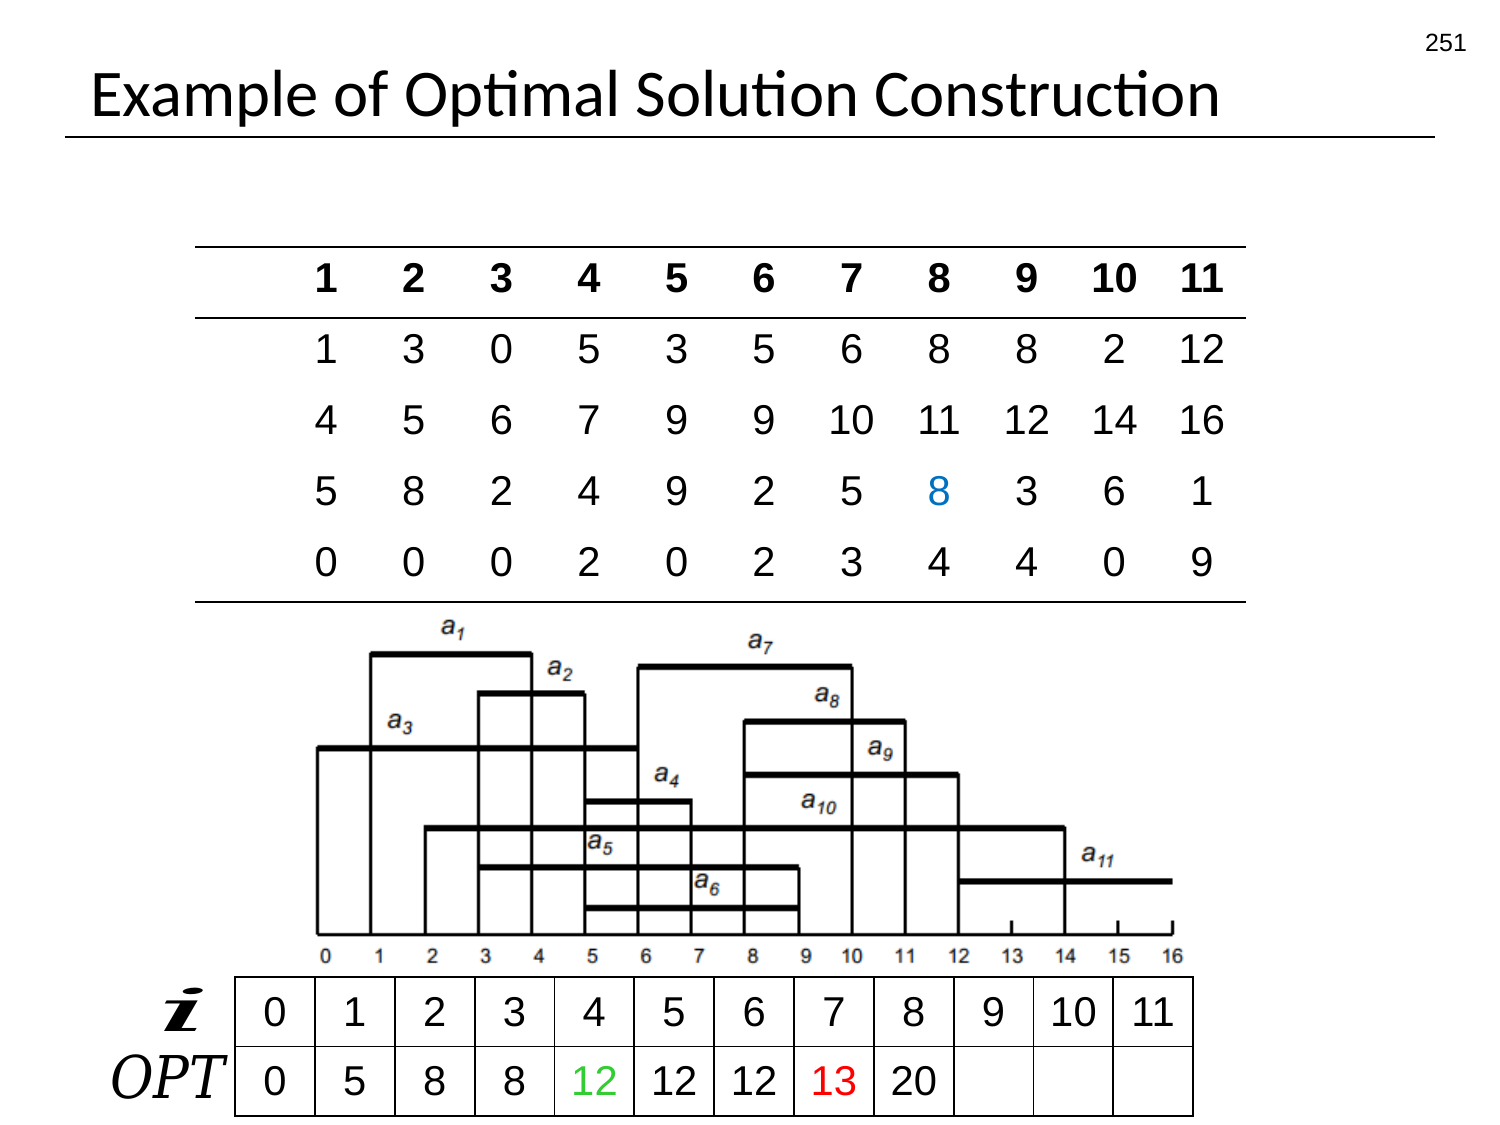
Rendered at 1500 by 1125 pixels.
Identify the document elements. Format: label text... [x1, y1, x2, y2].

table_header 6 [715, 1016, 793, 1046]
table_cell 13 [795, 1047, 873, 1115]
picture [298, 606, 1202, 1007]
table_header 5 [635, 1016, 713, 1046]
title Example of Optimal Solution Construction [75, 20, 1425, 138]
table_cell 0 [236, 1047, 314, 1115]
table_cell 12 [715, 1047, 793, 1115]
table_header 0 [236, 978, 314, 1046]
table_header 1 [316, 1016, 394, 1046]
table_cell 8 [476, 1047, 554, 1115]
table_cell [955, 1047, 1033, 1115]
table_cell 20 [875, 1047, 953, 1115]
table_header 7 [795, 1016, 873, 1046]
table_header 9 [955, 1016, 1033, 1046]
table_cell [1034, 1047, 1112, 1115]
table_header 4 [555, 1016, 633, 1046]
table_cell [1114, 1047, 1192, 1115]
table_header 3 [476, 1016, 554, 1046]
slide_number 251 [1131, 18, 1483, 62]
table_header 11 [1114, 1016, 1192, 1046]
table_header 8 [875, 1016, 953, 1046]
table_cell 12 [555, 1047, 633, 1115]
table_cell 8 [396, 1047, 474, 1115]
table_cell 12 [635, 1047, 713, 1115]
table_header 2 [396, 1016, 474, 1046]
table_header 10 [1034, 1016, 1112, 1046]
table_cell 5 [316, 1047, 394, 1115]
